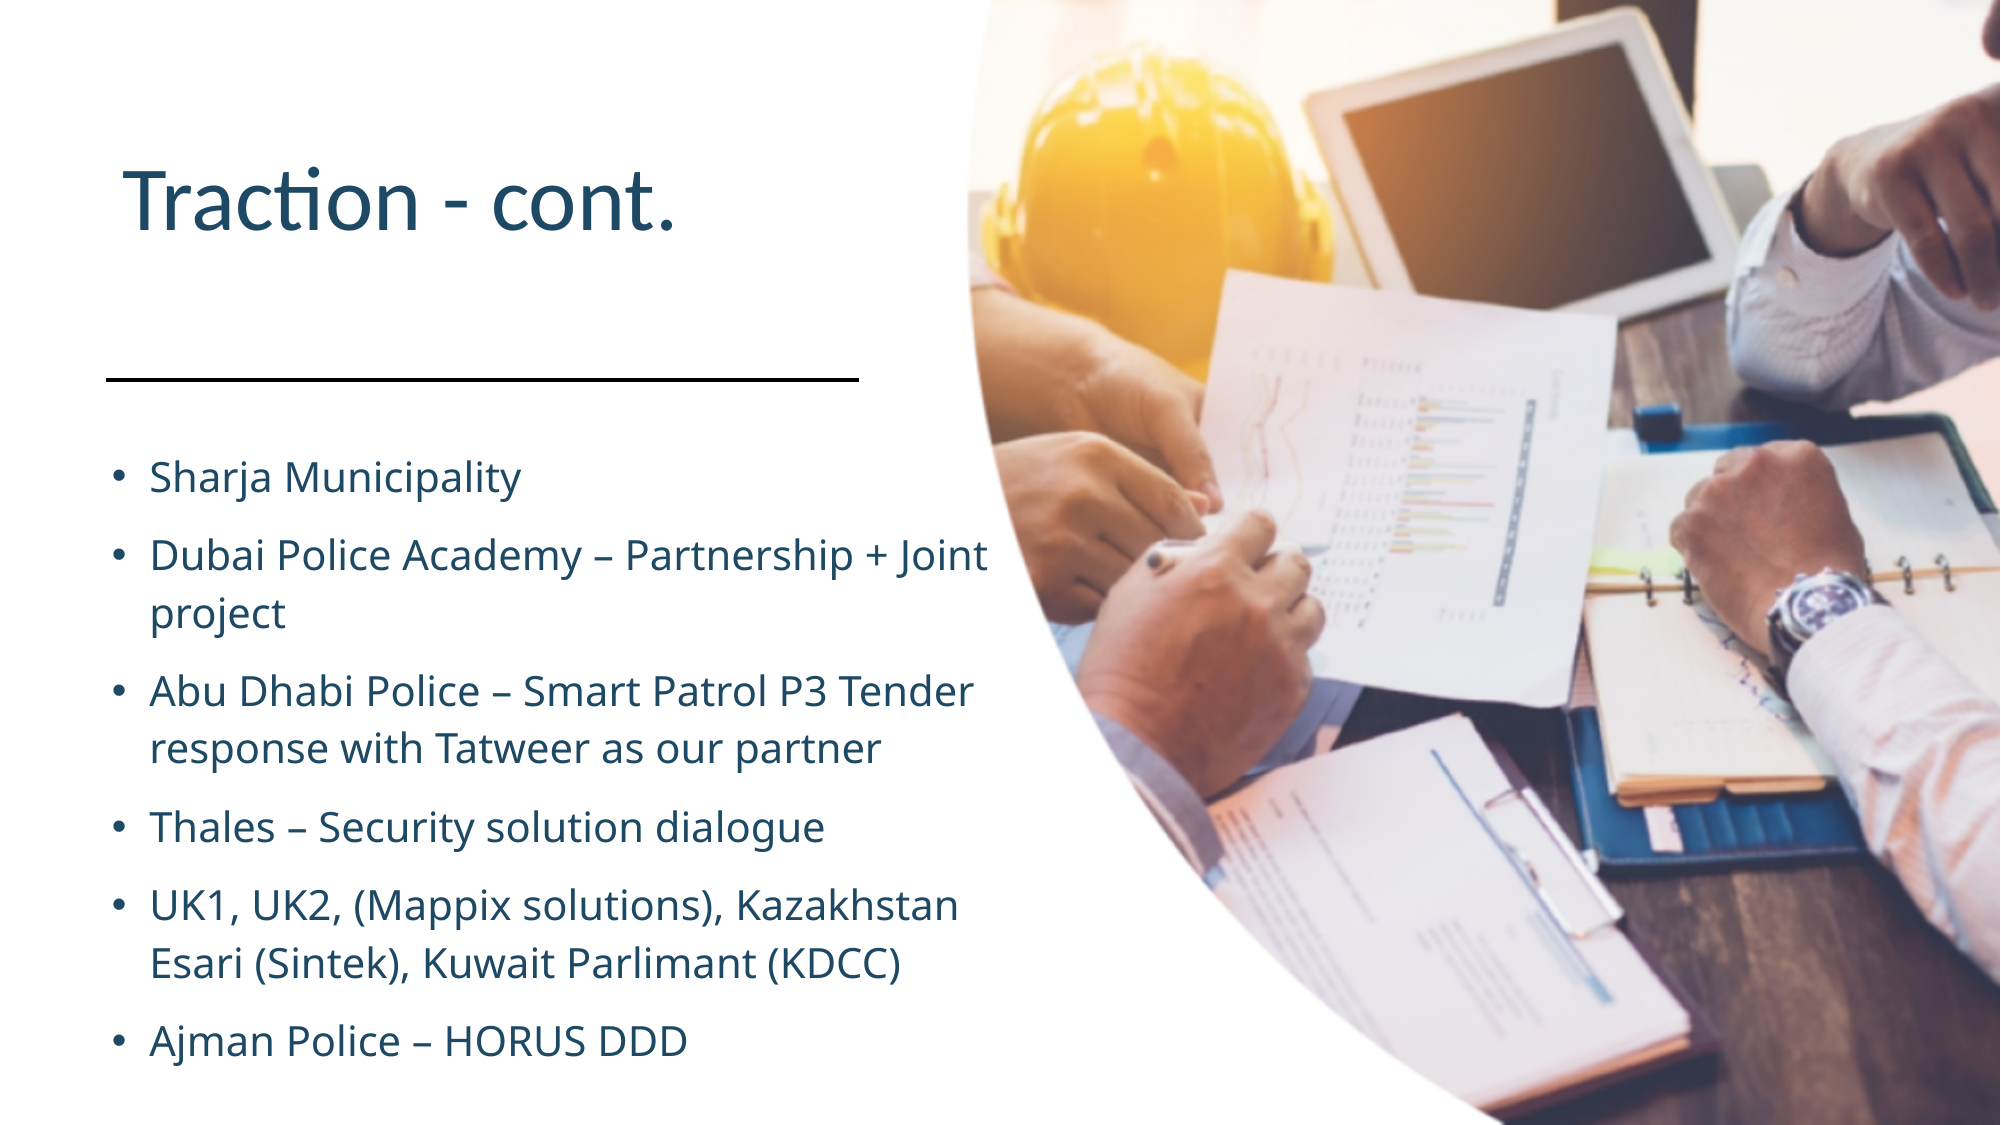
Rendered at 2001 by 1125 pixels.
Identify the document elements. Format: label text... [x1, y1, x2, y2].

picture [947, 0, 2000, 1125]
list Sharja Municipality Dubai Police Academy – Partnership + Joint project Abu Dhabi Police – Smart Patrol P3 Tender response with Tatweer as our partner Thales – Security solution dialogue UK1, UK2, (Mappix solutions), Kazakhstan Esari (Sintek), Kuwait Parlimant (KDCC) Ajman Police – HORUS DDD [96, 435, 942, 934]
title Traction - cont. [107, 61, 942, 340]
